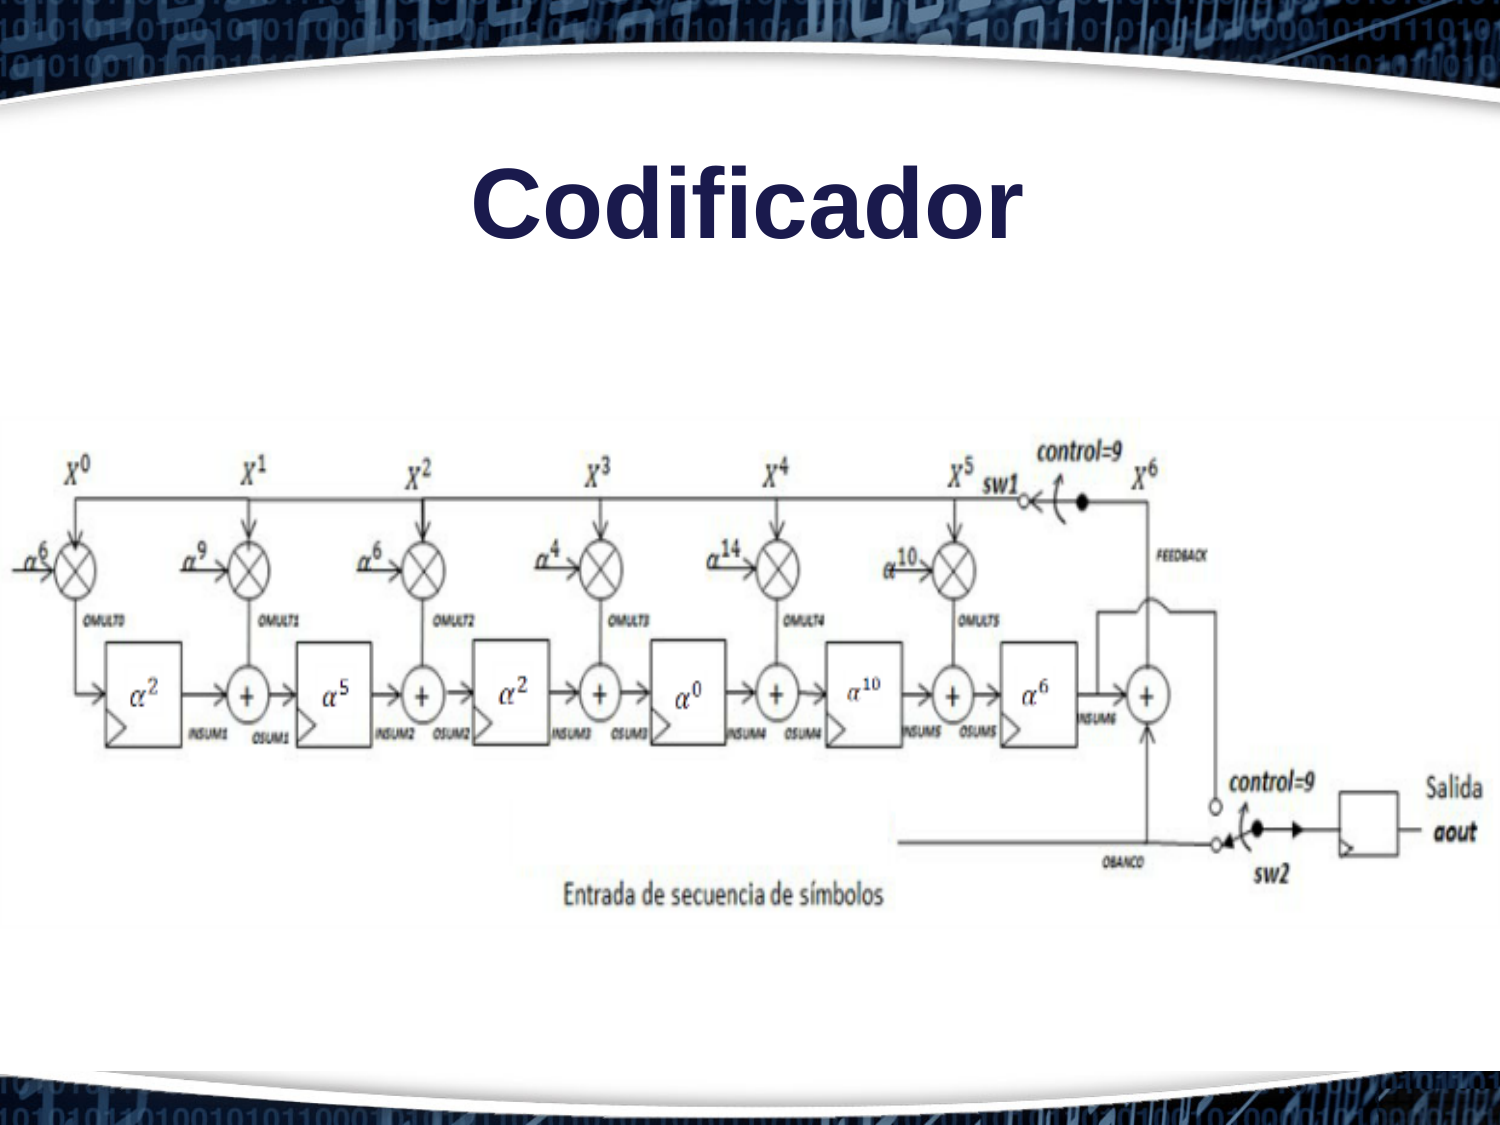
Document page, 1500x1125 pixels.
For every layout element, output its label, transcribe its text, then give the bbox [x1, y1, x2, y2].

text_box Codificador [29, 130, 1466, 266]
picture [0, 0, 1500, 1125]
